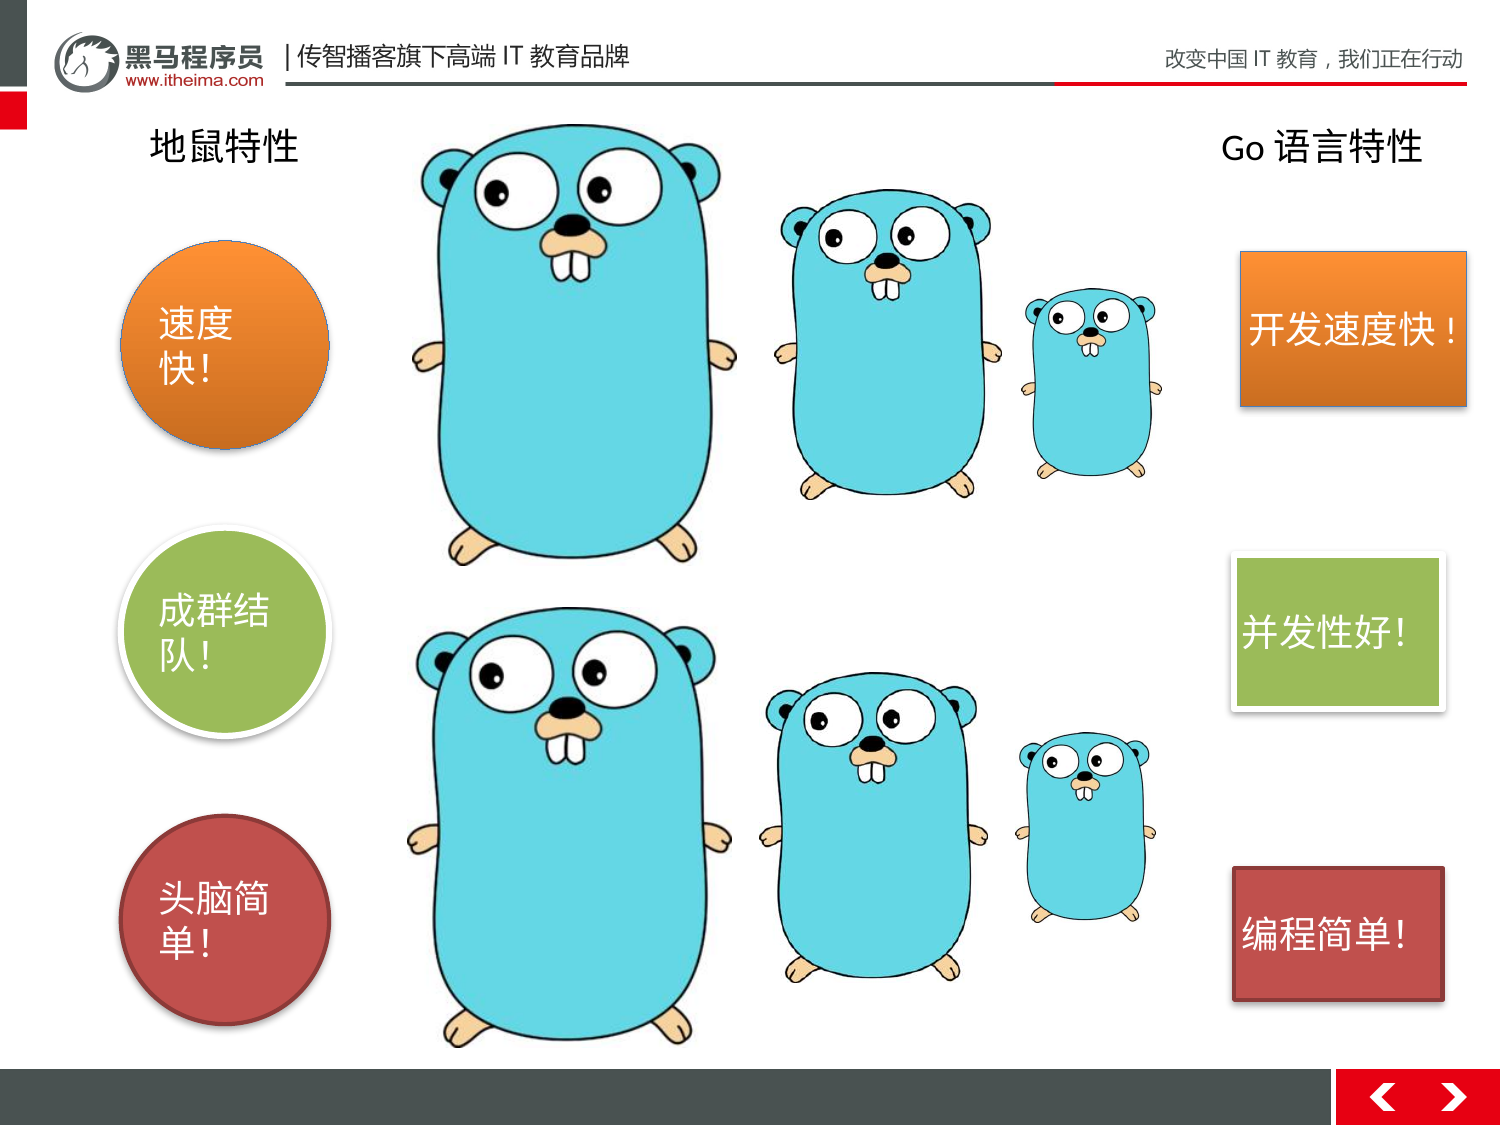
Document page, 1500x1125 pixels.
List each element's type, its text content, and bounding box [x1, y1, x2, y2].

text_box 编程简单！ [1234, 868, 1443, 1000]
text_box 并发性好！ [1234, 554, 1443, 710]
text_box 开发速度快! [1240, 251, 1467, 407]
text_box 成群结队！ [120, 527, 330, 736]
text_box 速度快！ [120, 240, 330, 450]
picture [0, 0, 1500, 1125]
text_box 地鼠特性 [142, 115, 308, 176]
text_box Go语言特性 [1214, 115, 1432, 176]
text_box 头脑简单！ [120, 815, 330, 1025]
